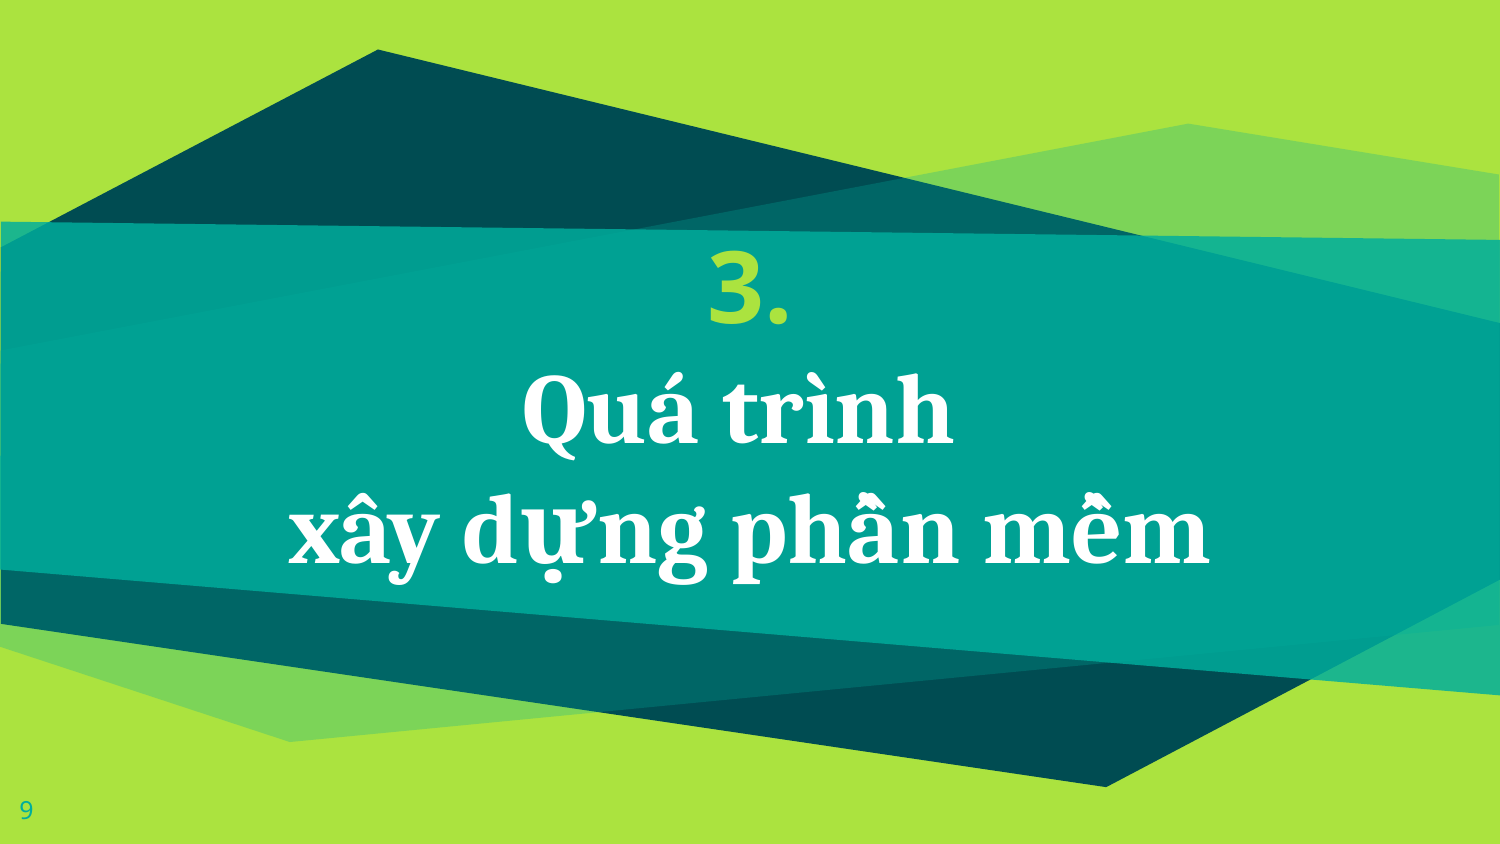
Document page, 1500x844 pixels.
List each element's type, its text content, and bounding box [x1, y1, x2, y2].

title 3. Quá trình xây dựng phần mềm [254, 357, 1246, 599]
slide_number 9 [4, 779, 95, 844]
